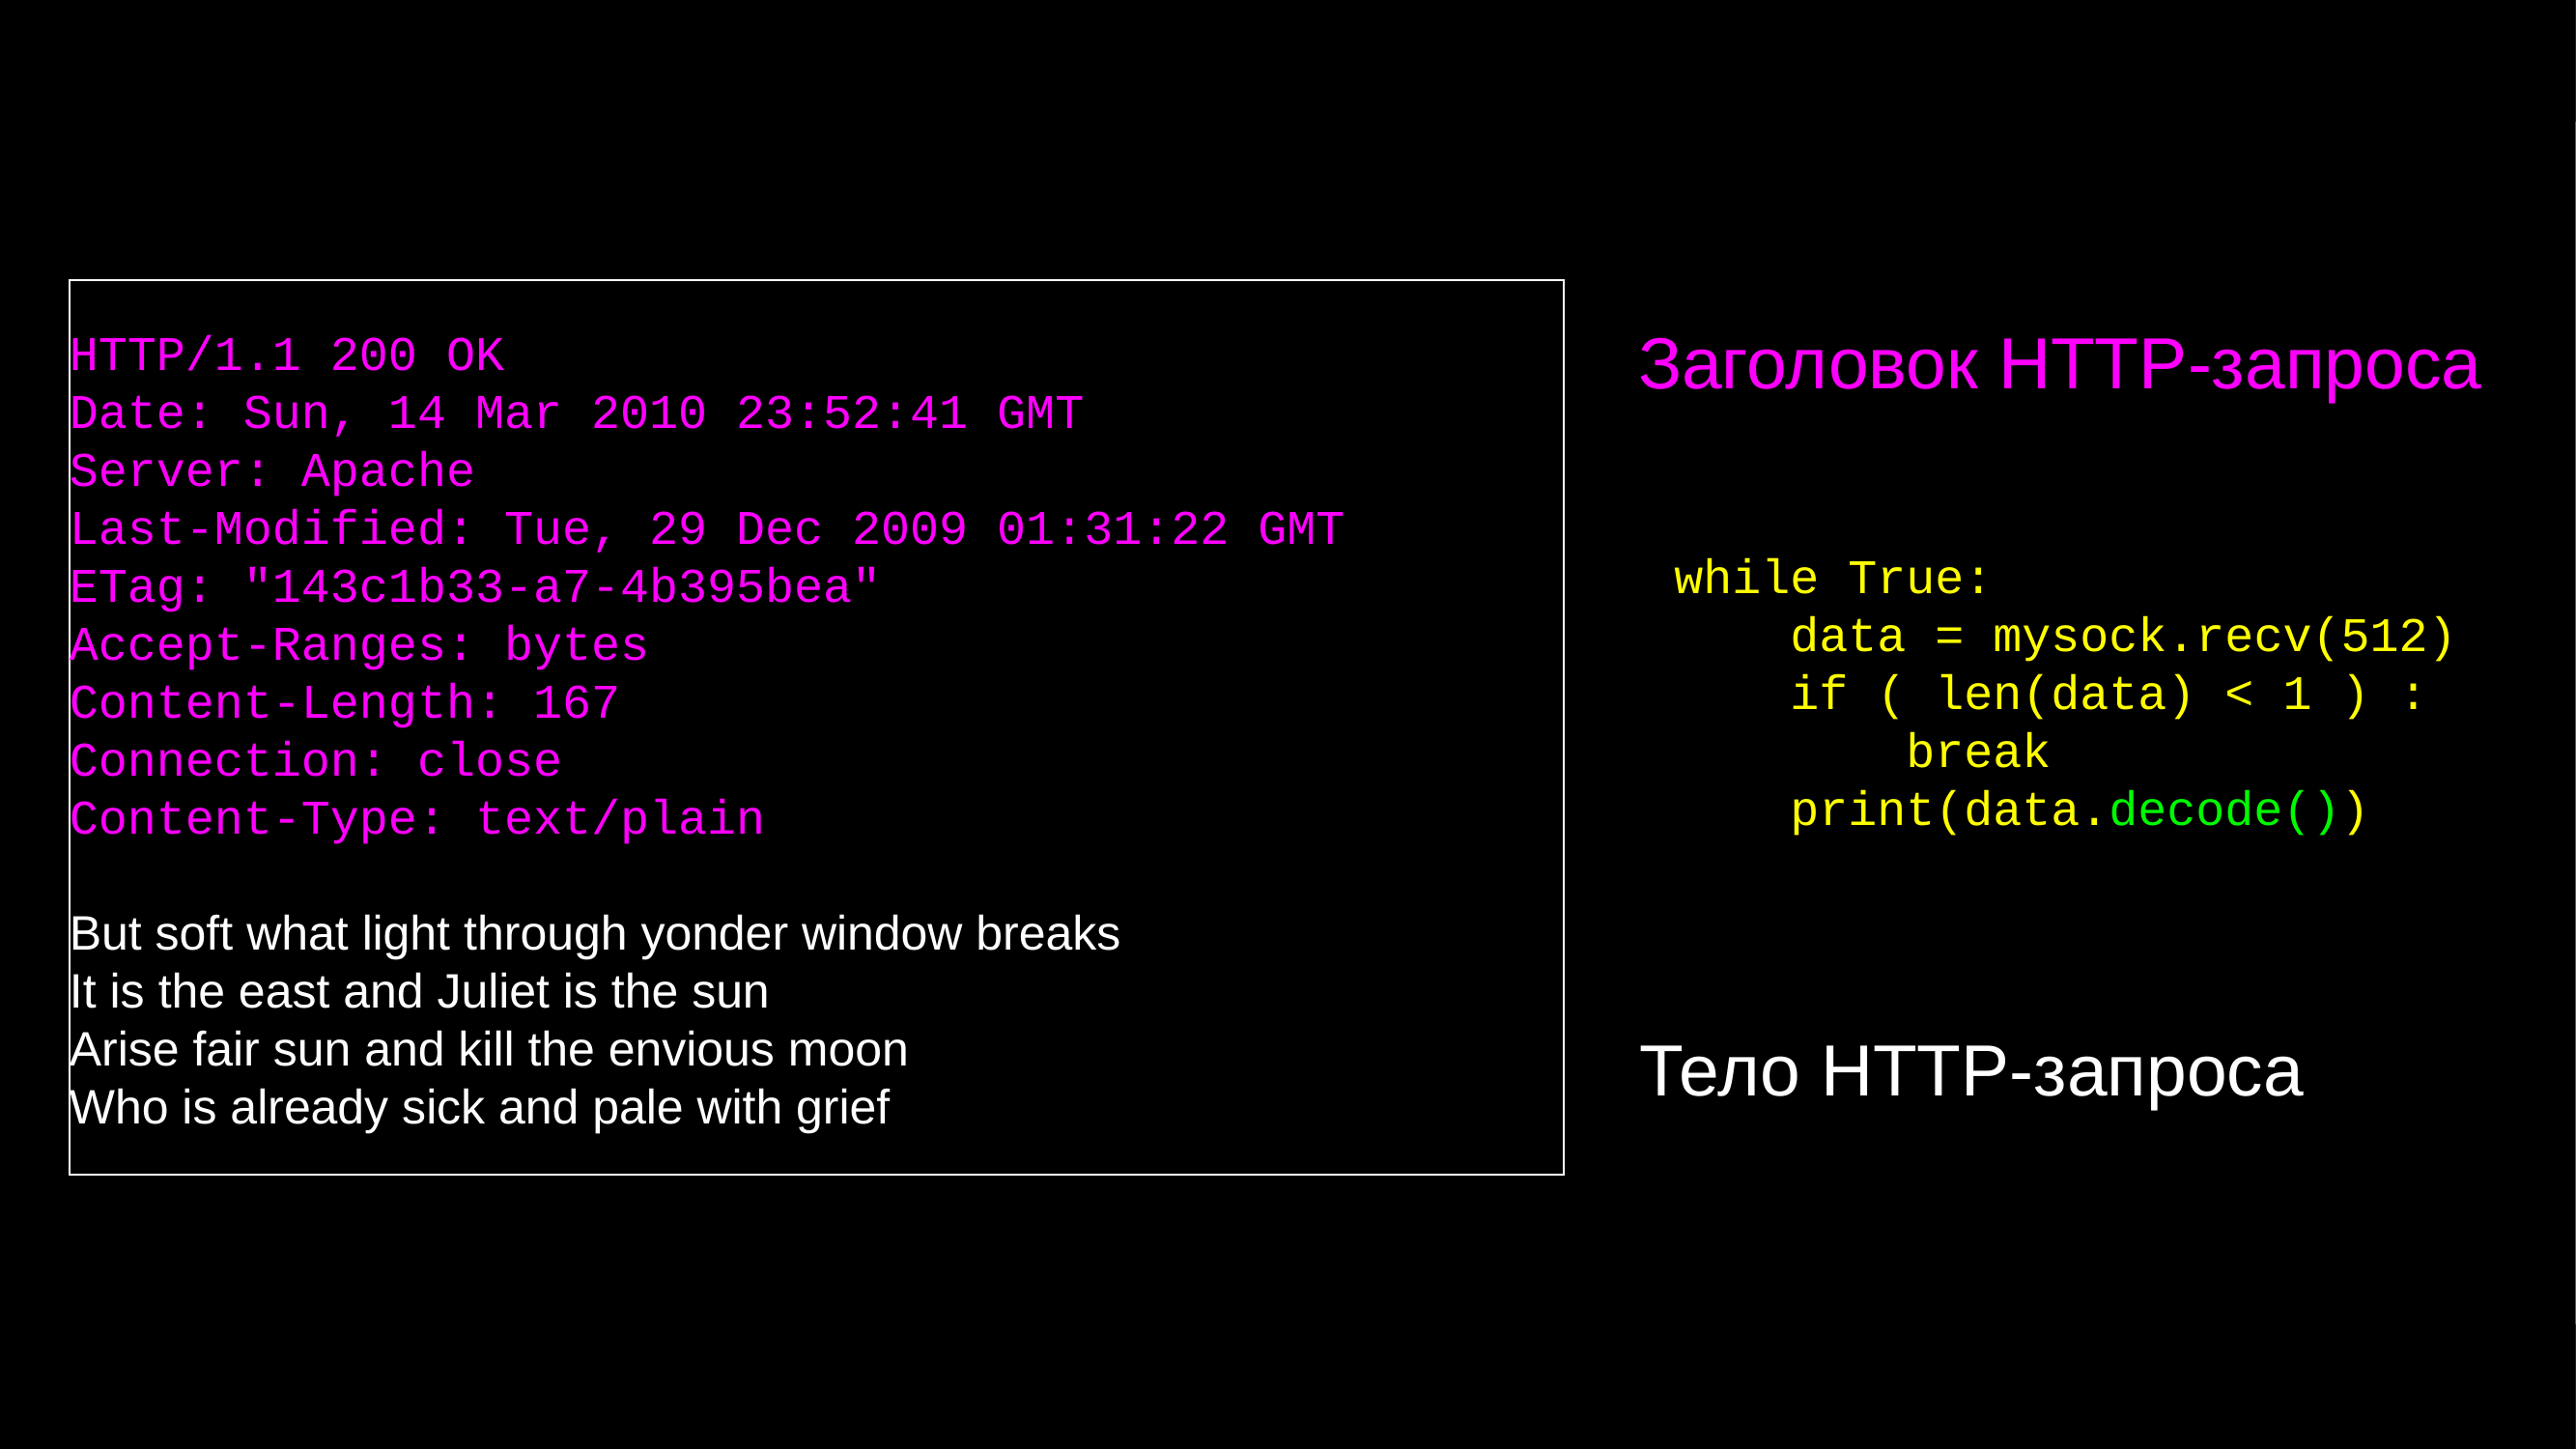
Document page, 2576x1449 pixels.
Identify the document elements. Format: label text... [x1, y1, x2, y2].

text_box Заголовок HTTP-запроса [1609, 310, 2511, 410]
text_box HTTP/1.1 200 OK Date: Sun, 14 Mar 2010 23:52:41 GMT Server: Apache Last-Modified: Tue, 29 Dec 2009 01:31:22 GMT ETag: "143c1b33-a7-4b395bea" Accept-Ranges: bytes Content-Length: 167 Connection: close Content-Type: text/plain But soft what light through yonder window breaks It is the east and Juliet is the sun Arise fair sun and kill the envious moon Who is already sick and pale with grief [69, 280, 1564, 1175]
text_box Тело HTTP-запроса [1609, 1017, 2335, 1117]
text_box while True: data = mysock.recv(512) if ( len(data) < 1 ) : break print(data.decode()) [1674, 470, 2484, 910]
